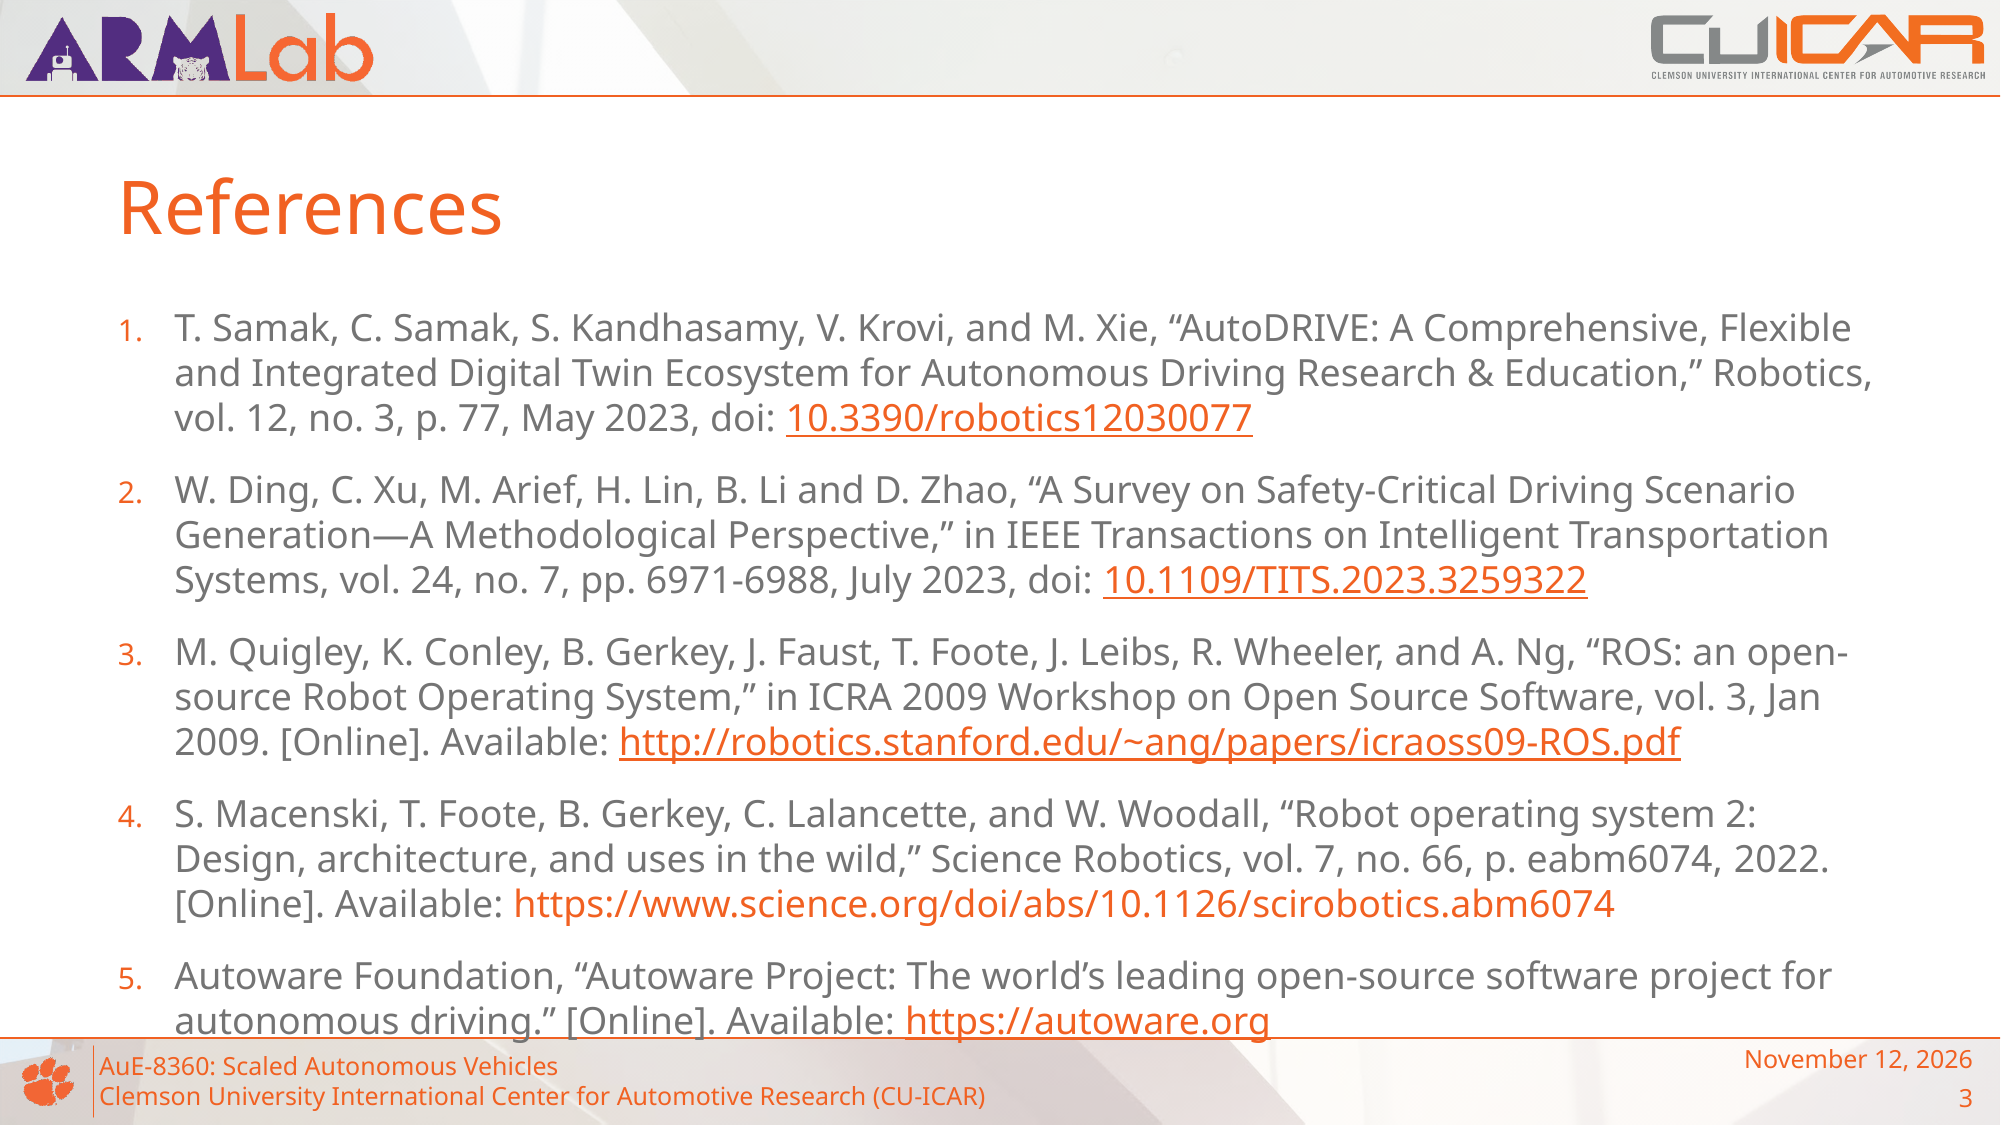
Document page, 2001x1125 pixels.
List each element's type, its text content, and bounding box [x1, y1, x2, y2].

list T. Samak, C. Samak, S. Kandhasamy, V. Krovi, and M. Xie, “AutoDRIVE: A Comprehensive, Flexible and Integrated Digital Twin Ecosystem for Autonomous Driving Research & Education,” Robotics, vol. 12, no. 3, p. 77, May 2023, doi: 10.3390/robotics12030077 W. Ding, C. Xu, M. Arief, H. Lin, B. Li and D. Zhao, “A Survey on Safety-Critical Driving Scenario Generation—A Methodological Perspective,” in IEEE Transactions on Intelligent Transportation Systems, vol. 24, no. 7, pp. 6971-6988, July 2023, doi: 10.1109/TITS.2023.3259322 M. Quigley, K. Conley, B. Gerkey, J. Faust, T. Foote, J. Leibs, R. Wheeler, and A. Ng, “ROS: an open-source Robot Operating System,” in ICRA 2009 Workshop on Open Source Software, vol. 3, Jan 2009. [Online]. Available: http://robotics.stanford.edu/~ang/papers/icraoss09-ROS.pdf S. Macenski, T. Foote, B. Gerkey, C. Lalancette, and W. Woodall, “Robot operating system 2: Design, architecture, and uses in the wild,” Science Robotics, vol. 7, no. 66, p. eabm6074, 2022. [Online]. Available: https://www.science.org/doi/abs/10.1126/scirobotics.abm6074 Autoware Foundation, “Autoware Project: The world’s leading open-source software project for autonomous driving.” [Online]. Available: https://autoware.org [103, 296, 1897, 1000]
picture [0, 0, 2000, 95]
picture [0, 1039, 2000, 1125]
title References [103, 153, 1897, 258]
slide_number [1682, 1046, 1989, 1075]
slide_number 3 [1682, 1085, 1989, 1115]
